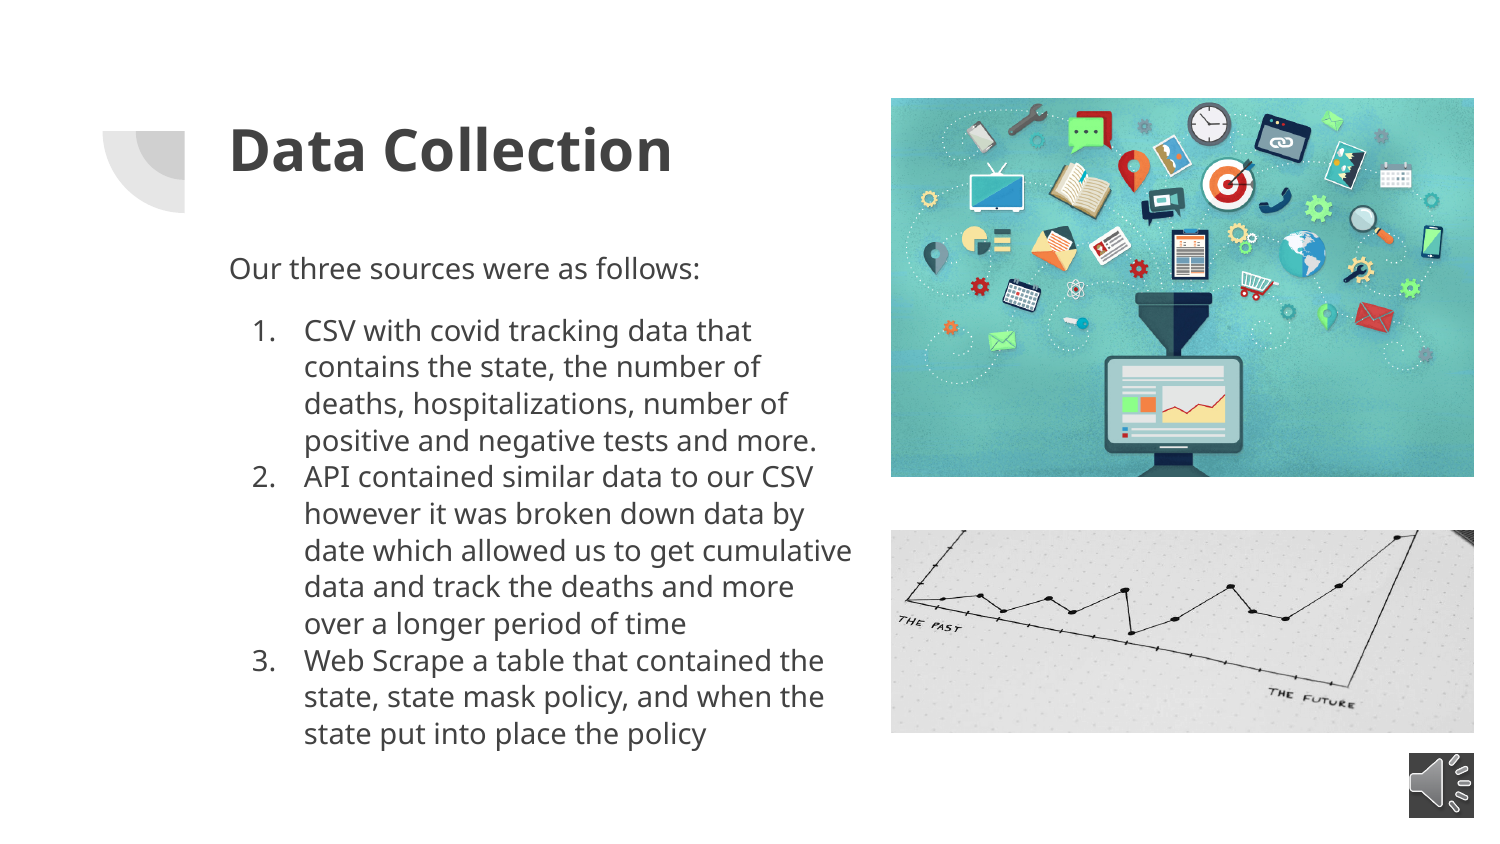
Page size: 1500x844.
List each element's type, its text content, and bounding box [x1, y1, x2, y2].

title Data Collection [213, 98, 889, 263]
picture [1408, 751, 1476, 819]
picture [891, 97, 1474, 477]
list Our three sources were as follows: CSV with covid tracking data that contains the state, the number of deaths, hospitalizations, number of positive and negative tests and more. API contained similar data to our CSV however it was broken down data by date which allowed us to get cumulative data and track the deaths and more over a longer period of time Web Scrape a table that contained the state, state mask policy, and when the state put into place the policy [213, 233, 869, 734]
picture [891, 529, 1474, 734]
